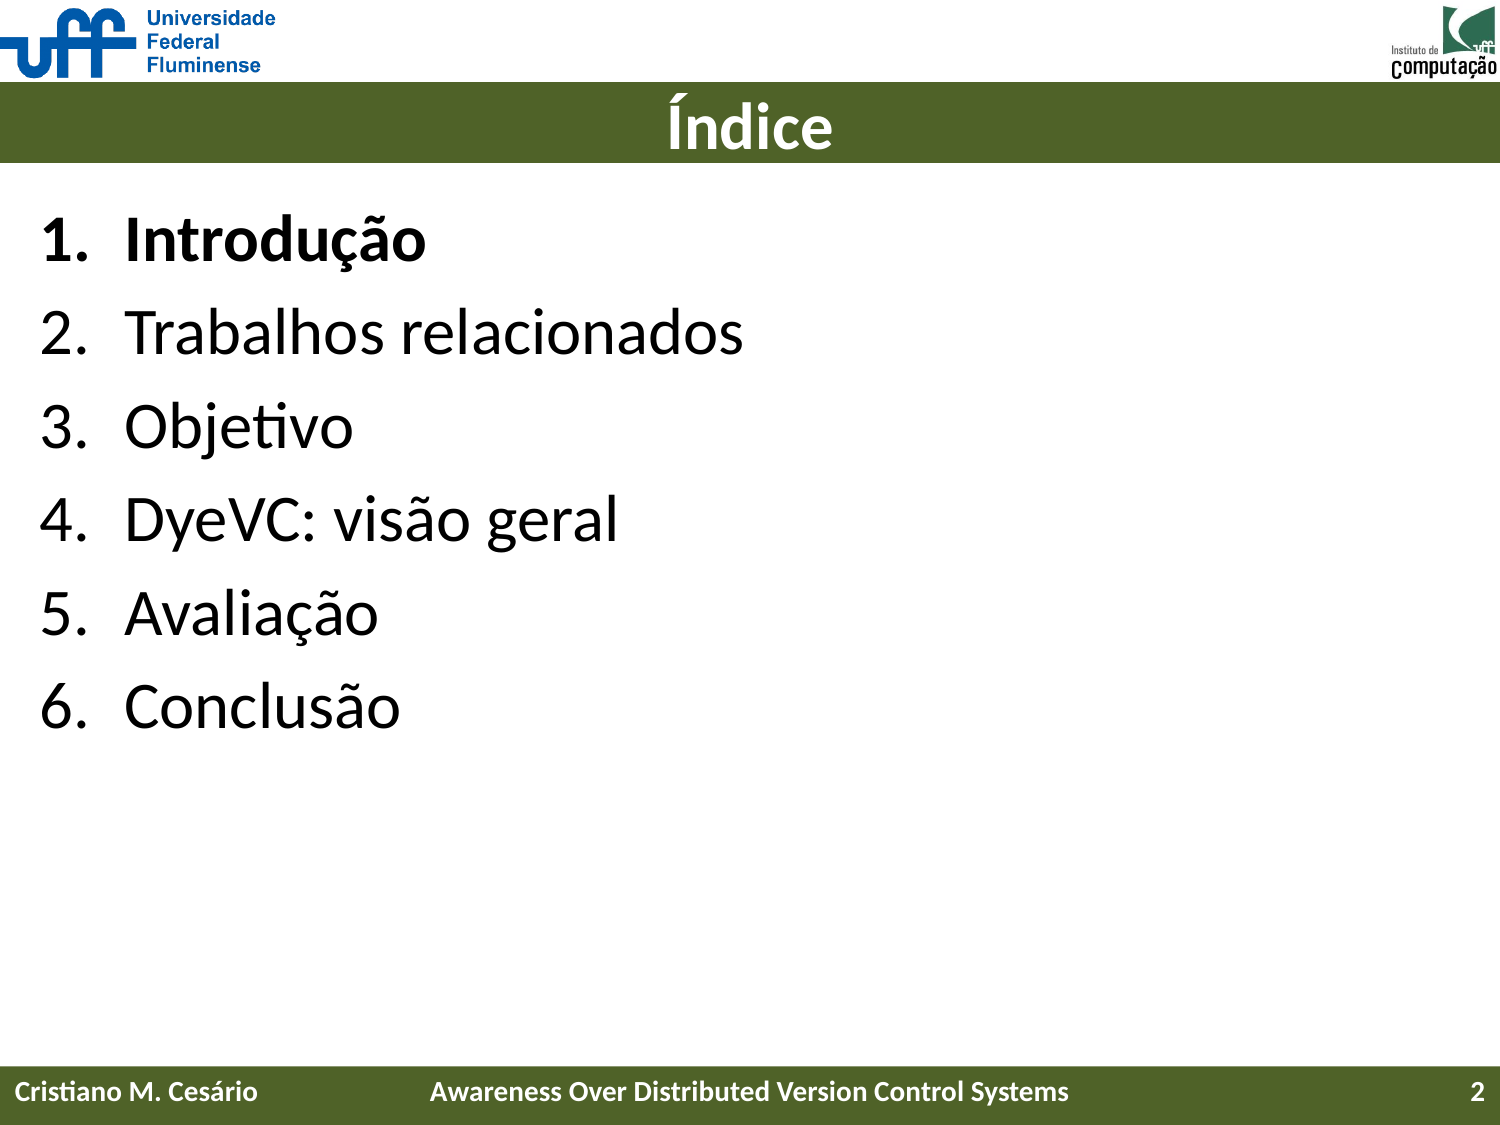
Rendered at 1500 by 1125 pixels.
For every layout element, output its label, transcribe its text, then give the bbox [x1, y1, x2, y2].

slide_number Cristiano M. Cesário [0, 1065, 350, 1125]
footer Awareness Over Distributed Version Control Systems [362, 1065, 1138, 1125]
slide_number 2 [1149, 1065, 1500, 1125]
list Introdução Trabalhos relacionados Objetivo DyeVC: visão geral Avaliação Conclusão [24, 187, 1475, 1050]
title Índice [0, 82, 1500, 163]
picture [0, 0, 325, 82]
